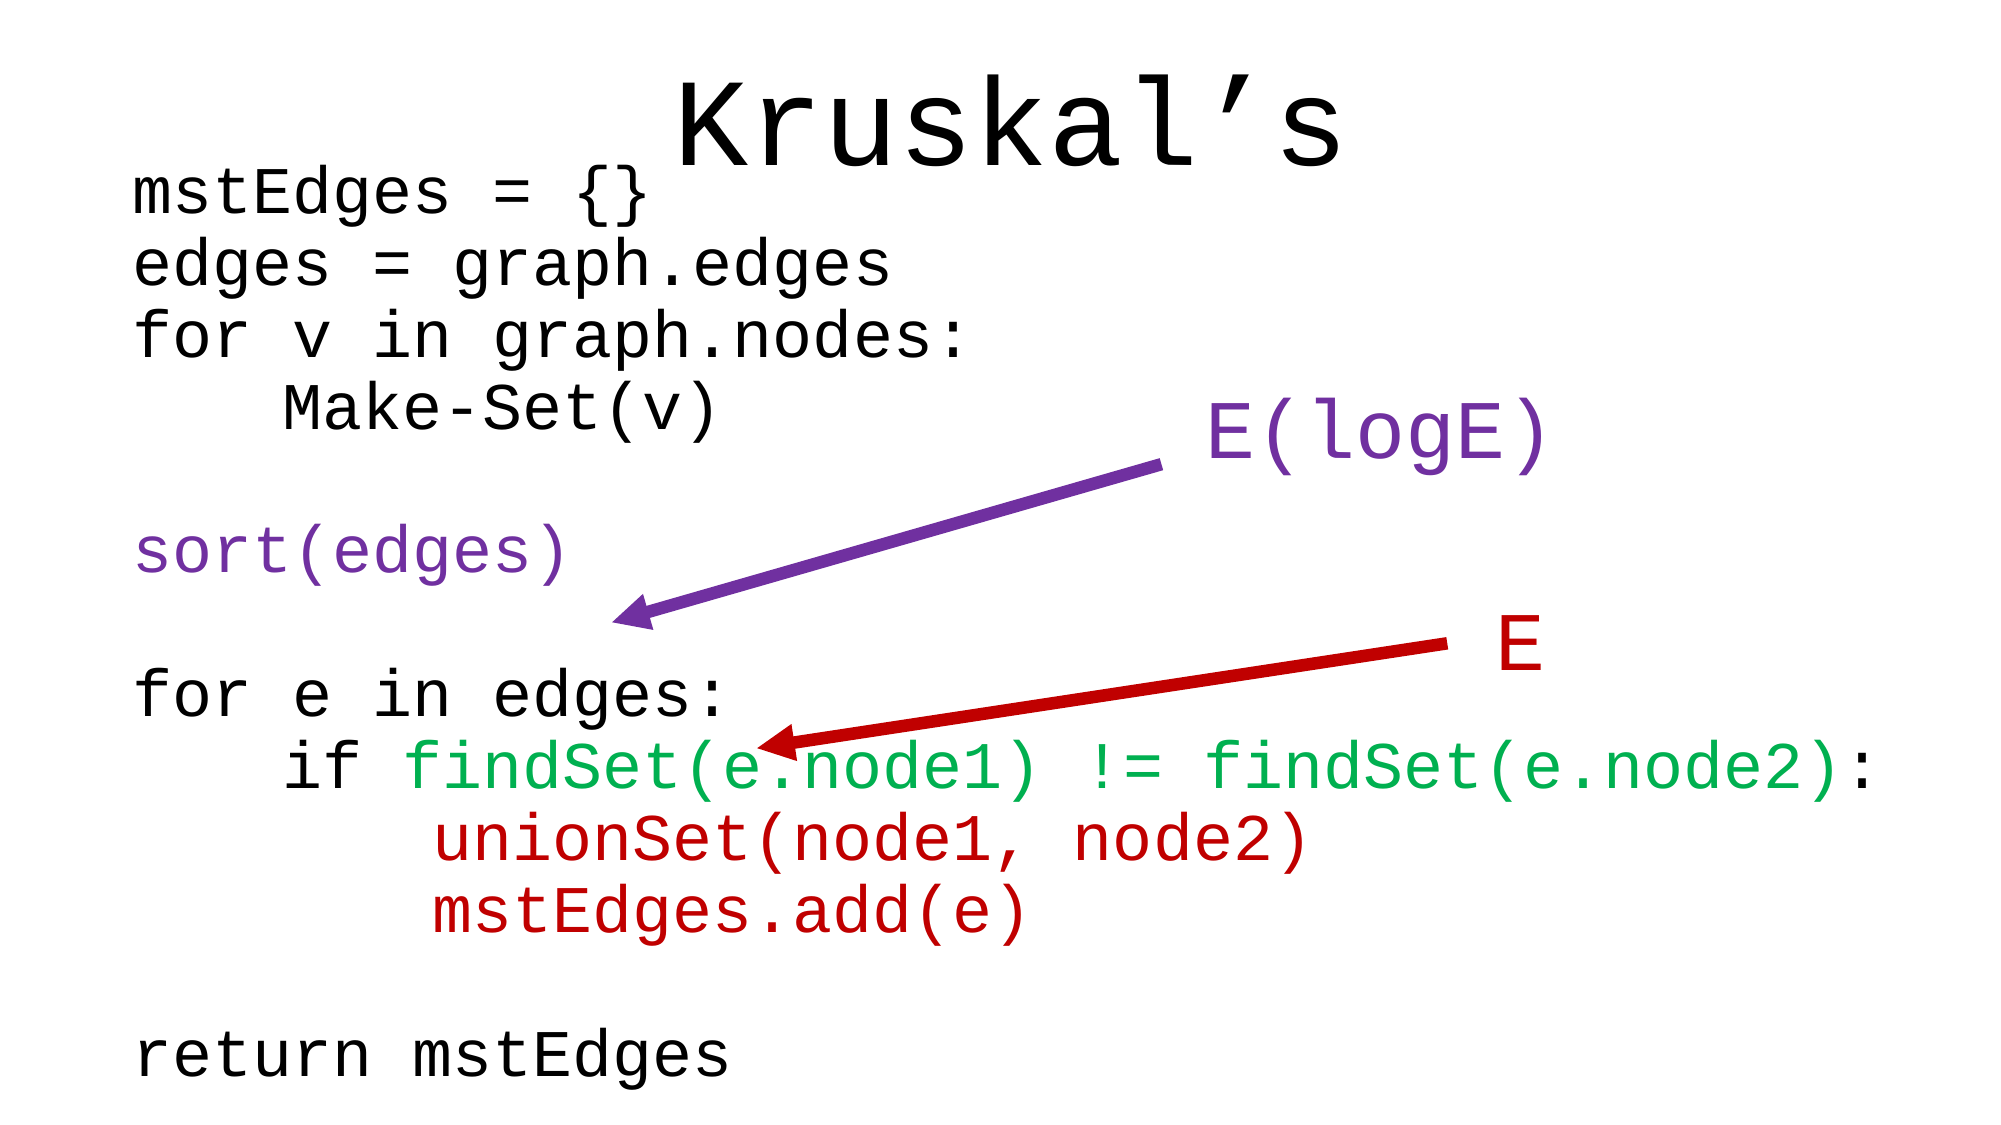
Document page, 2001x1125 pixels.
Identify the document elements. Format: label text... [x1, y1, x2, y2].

text_box Kruskal’s [117, 37, 1905, 200]
text_box mstEdges = {} edges = graph.edges for v in graph.nodes: Make-Set(v) sort(edges) for e in edges: if findSet(e.node1) != findSet(e.node2): unionSet(node1, node2) mstEdges.add(e) return mstEdges [117, 200, 1946, 1099]
text_box E(logE) [1190, 363, 1656, 485]
text_box E [1480, 574, 1946, 696]
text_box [757, 643, 1448, 749]
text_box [612, 464, 1162, 623]
